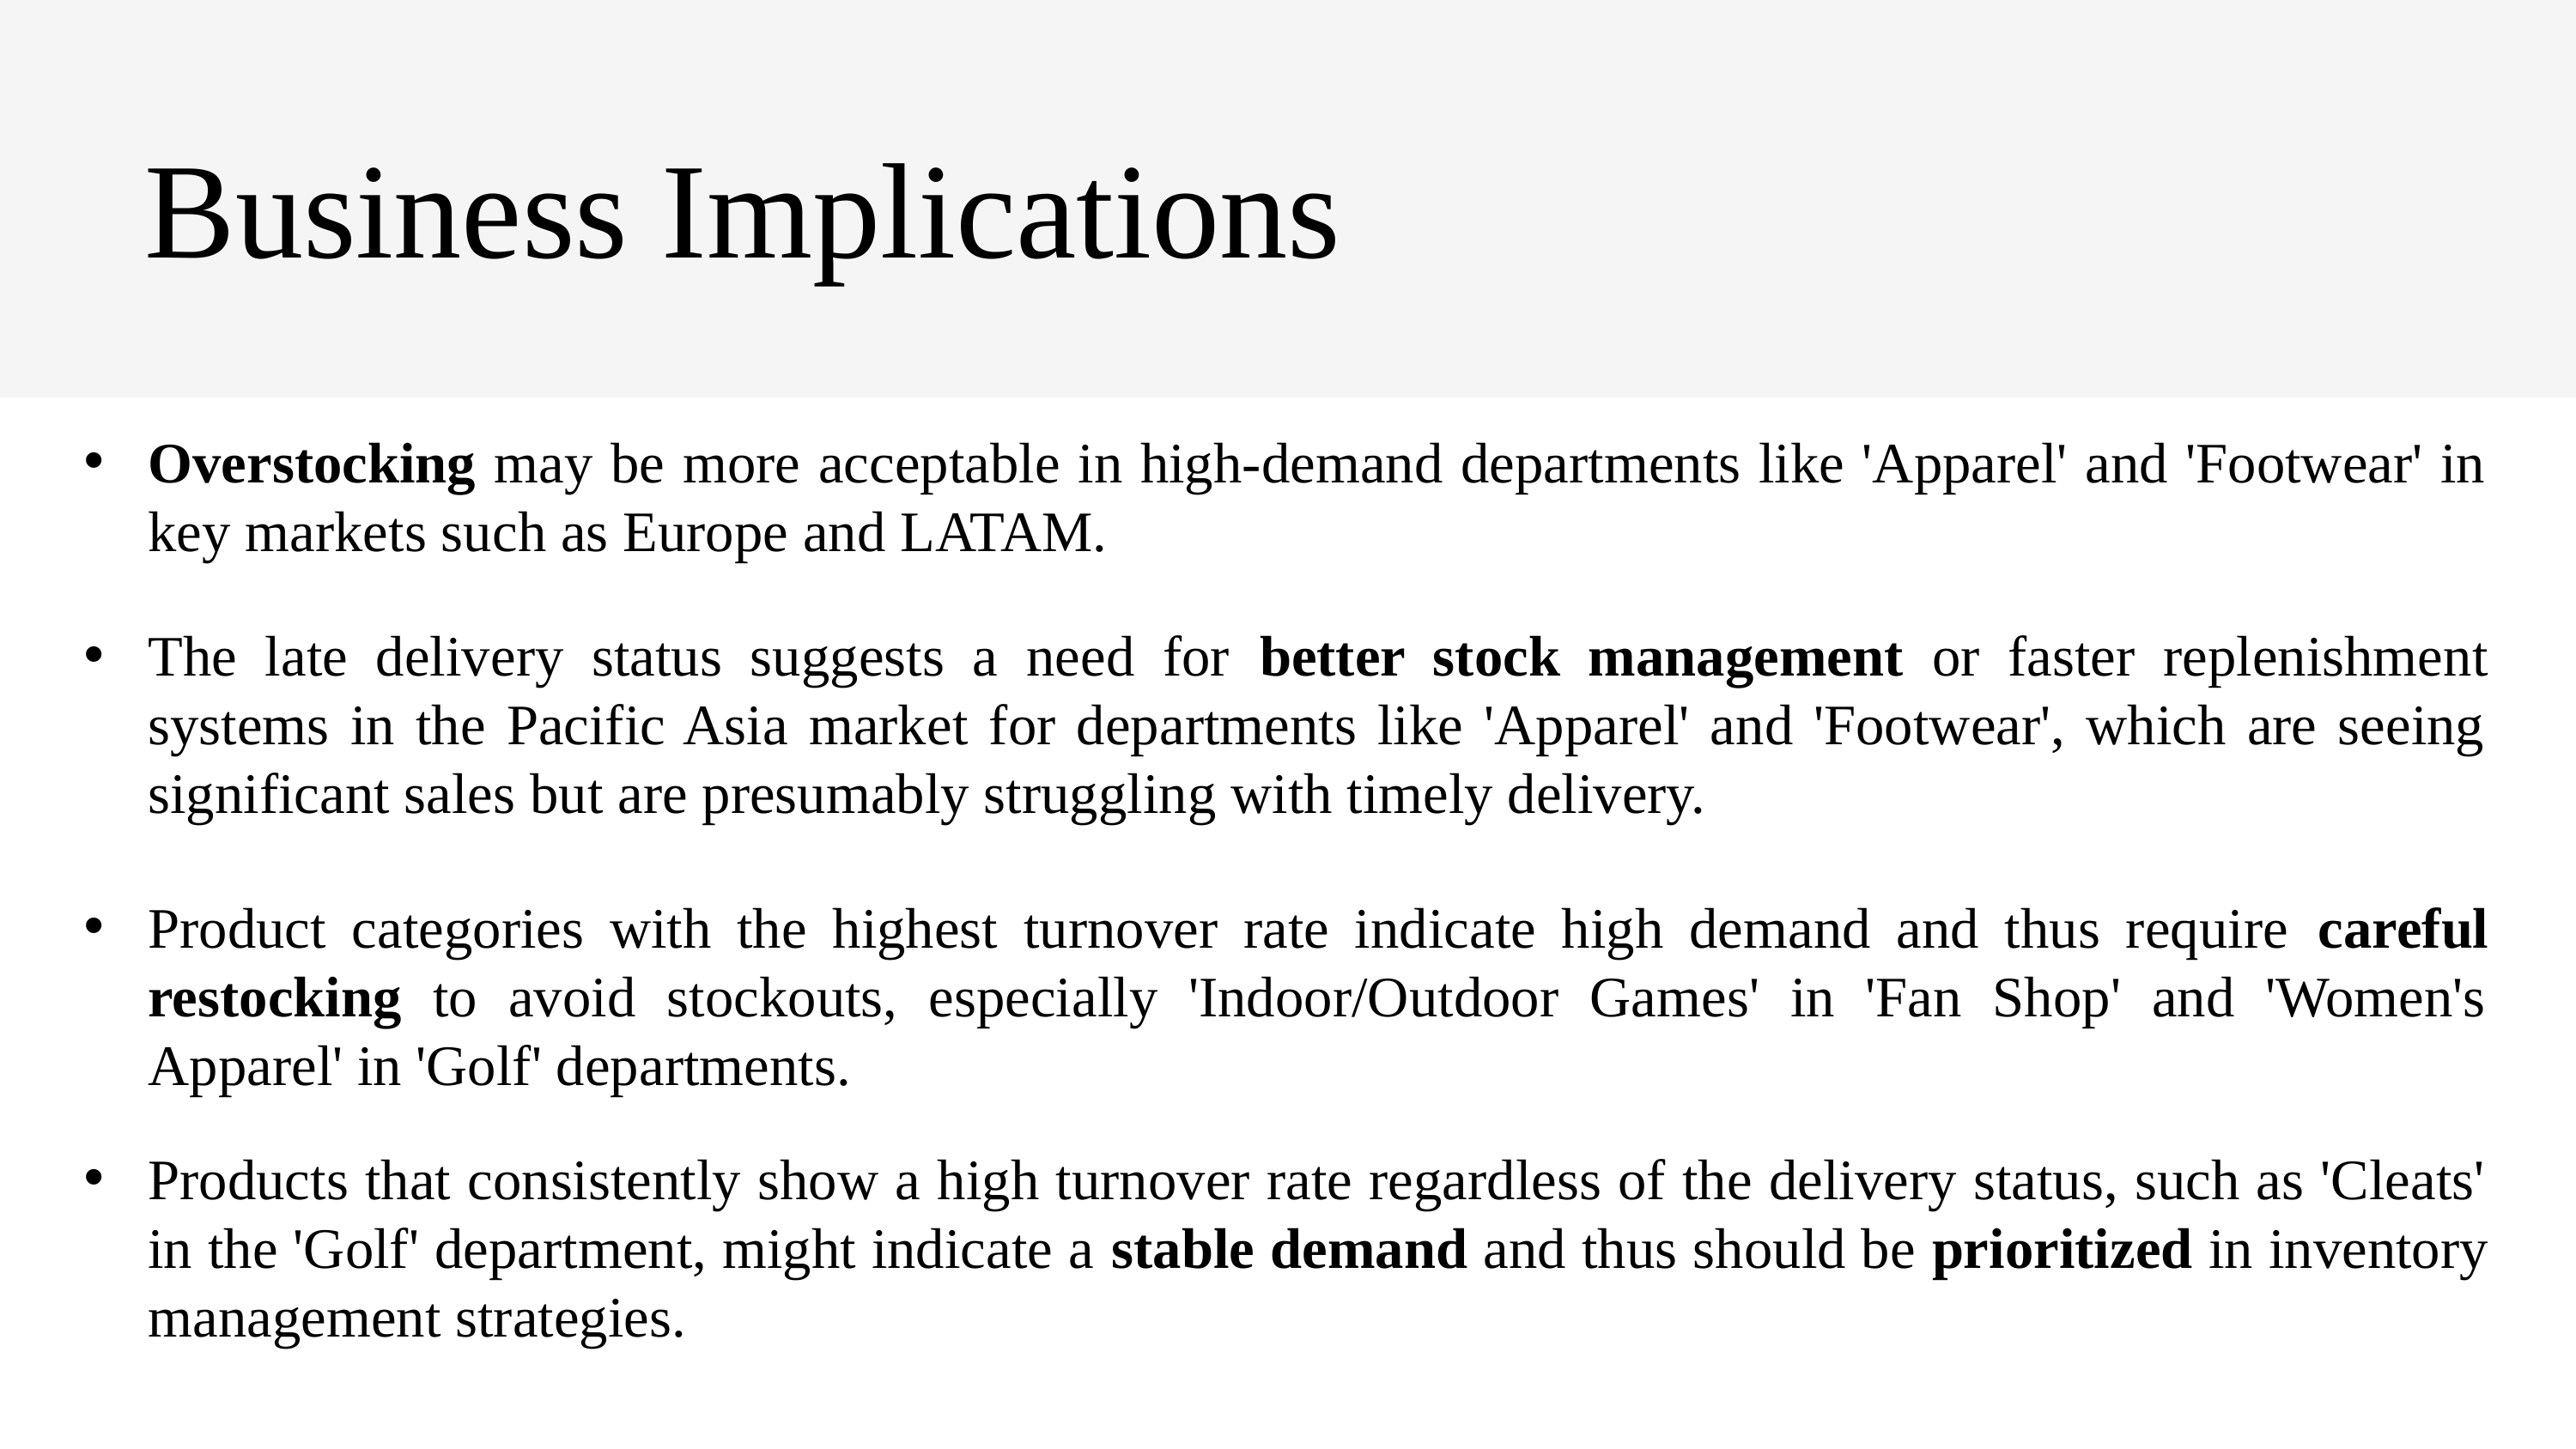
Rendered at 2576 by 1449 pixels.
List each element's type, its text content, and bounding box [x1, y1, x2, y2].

text_box Overstocking may be more acceptable in high-demand departments like 'Apparel' and 'Footwear' in key markets such as Europe and LATAM. [70, 419, 2502, 569]
text_box Product categories with the highest turnover rate indicate high demand and thus require careful restocking to avoid stockouts, especially 'Indoor/Outdoor Games' in 'Fan Shop' and 'Women's Apparel' in 'Golf' departments. [70, 884, 2502, 1103]
text_box The late delivery status suggests a need for better stock management or faster replenishment systems in the Pacific Asia market for departments like 'Apparel' and 'Footwear', which are seeing significant sales but are presumably struggling with timely delivery. [70, 612, 2502, 832]
text_box Business Implications [144, 108, 1528, 286]
text_box [0, 0, 2576, 398]
text_box Products that consistently show a high turnover rate regardless of the delivery status, such as 'Cleats' in the 'Golf' department, might indicate a stable demand and thus should be prioritized in inventory management strategies. [70, 1136, 2502, 1355]
